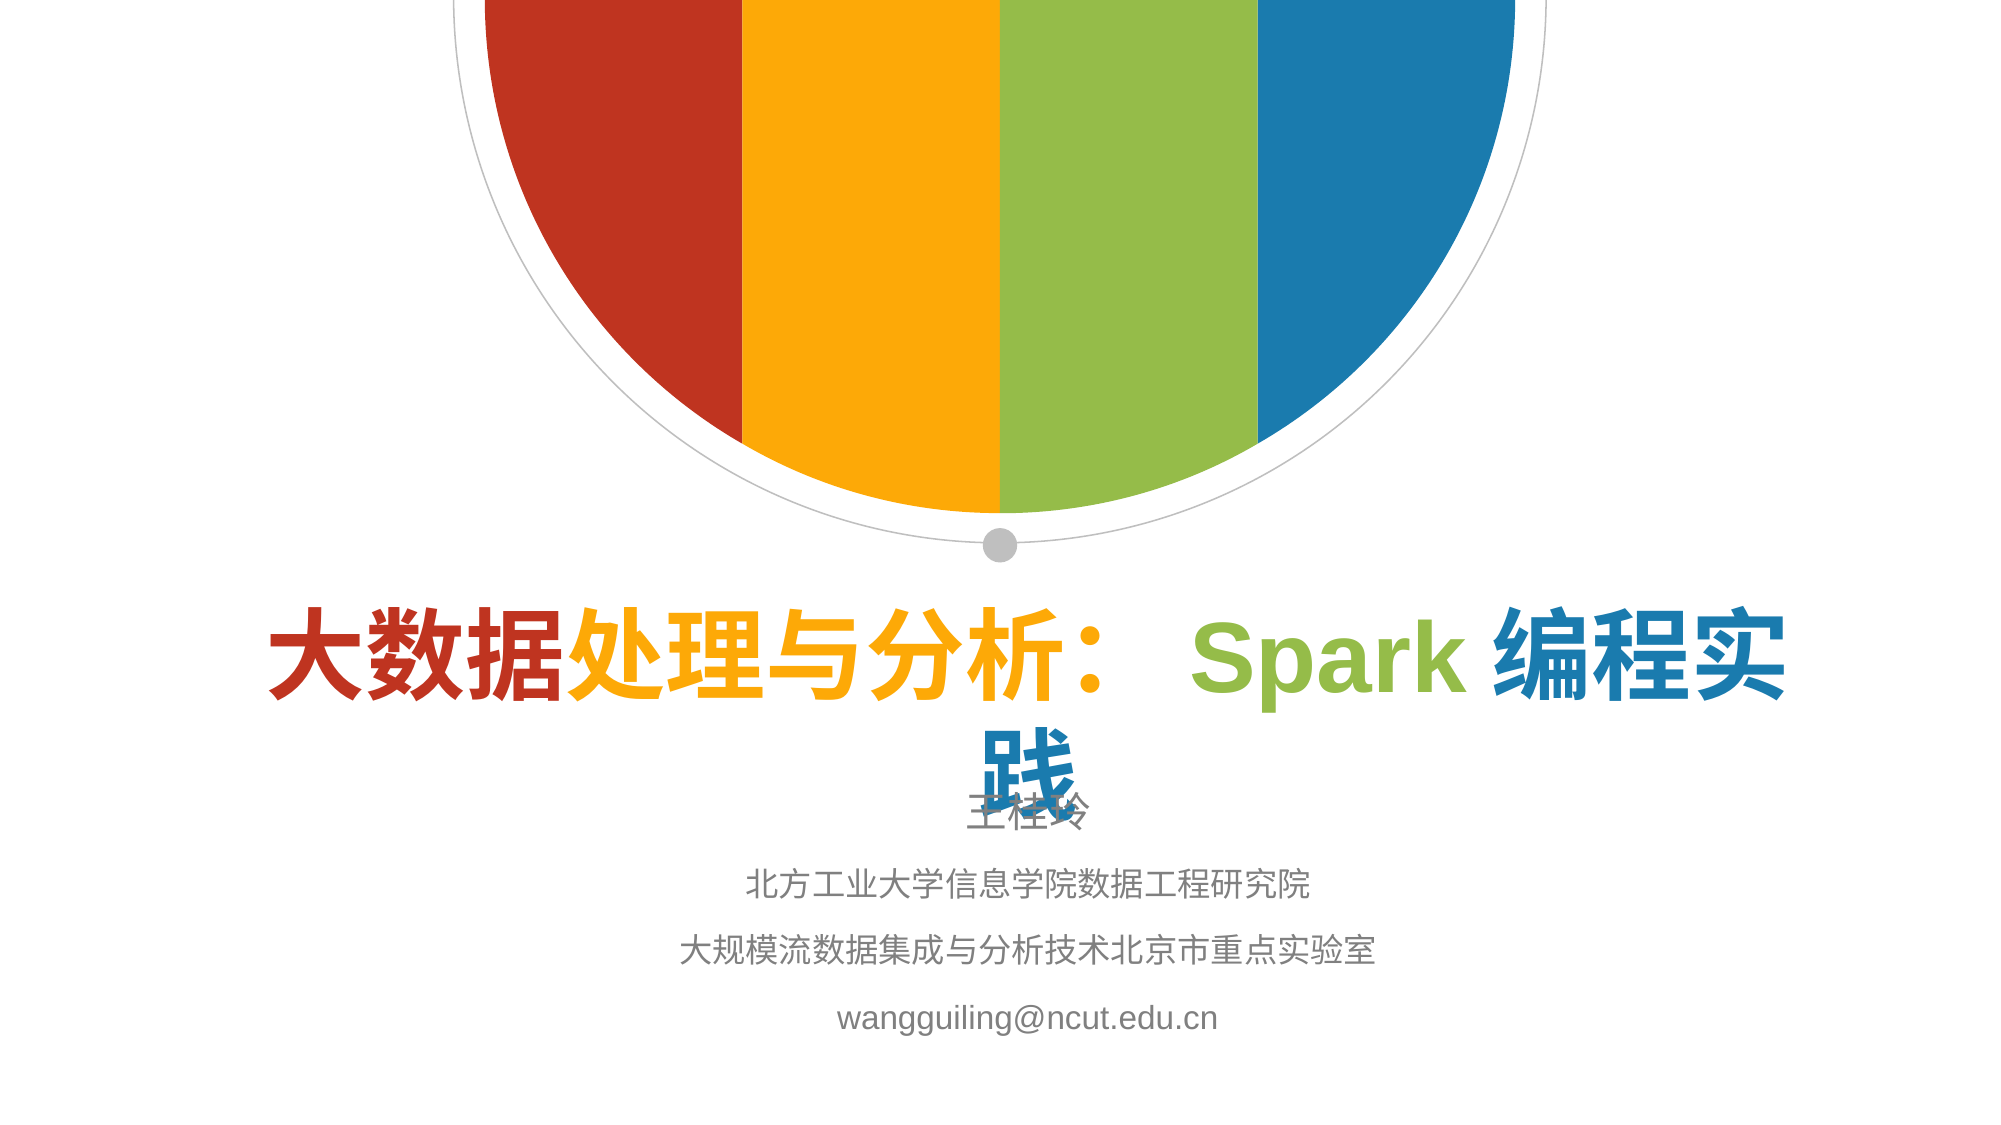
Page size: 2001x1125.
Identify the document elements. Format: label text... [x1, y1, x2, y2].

list 王桂玲 北方工业大学信息学院数据工程研究院 大规模流数据集成与分析技术北京市重点实验室 wangguiling@ncut.edu.cn [429, 753, 1627, 1044]
list 大数据处理与分析：Spark编程实践 [213, 585, 1844, 843]
